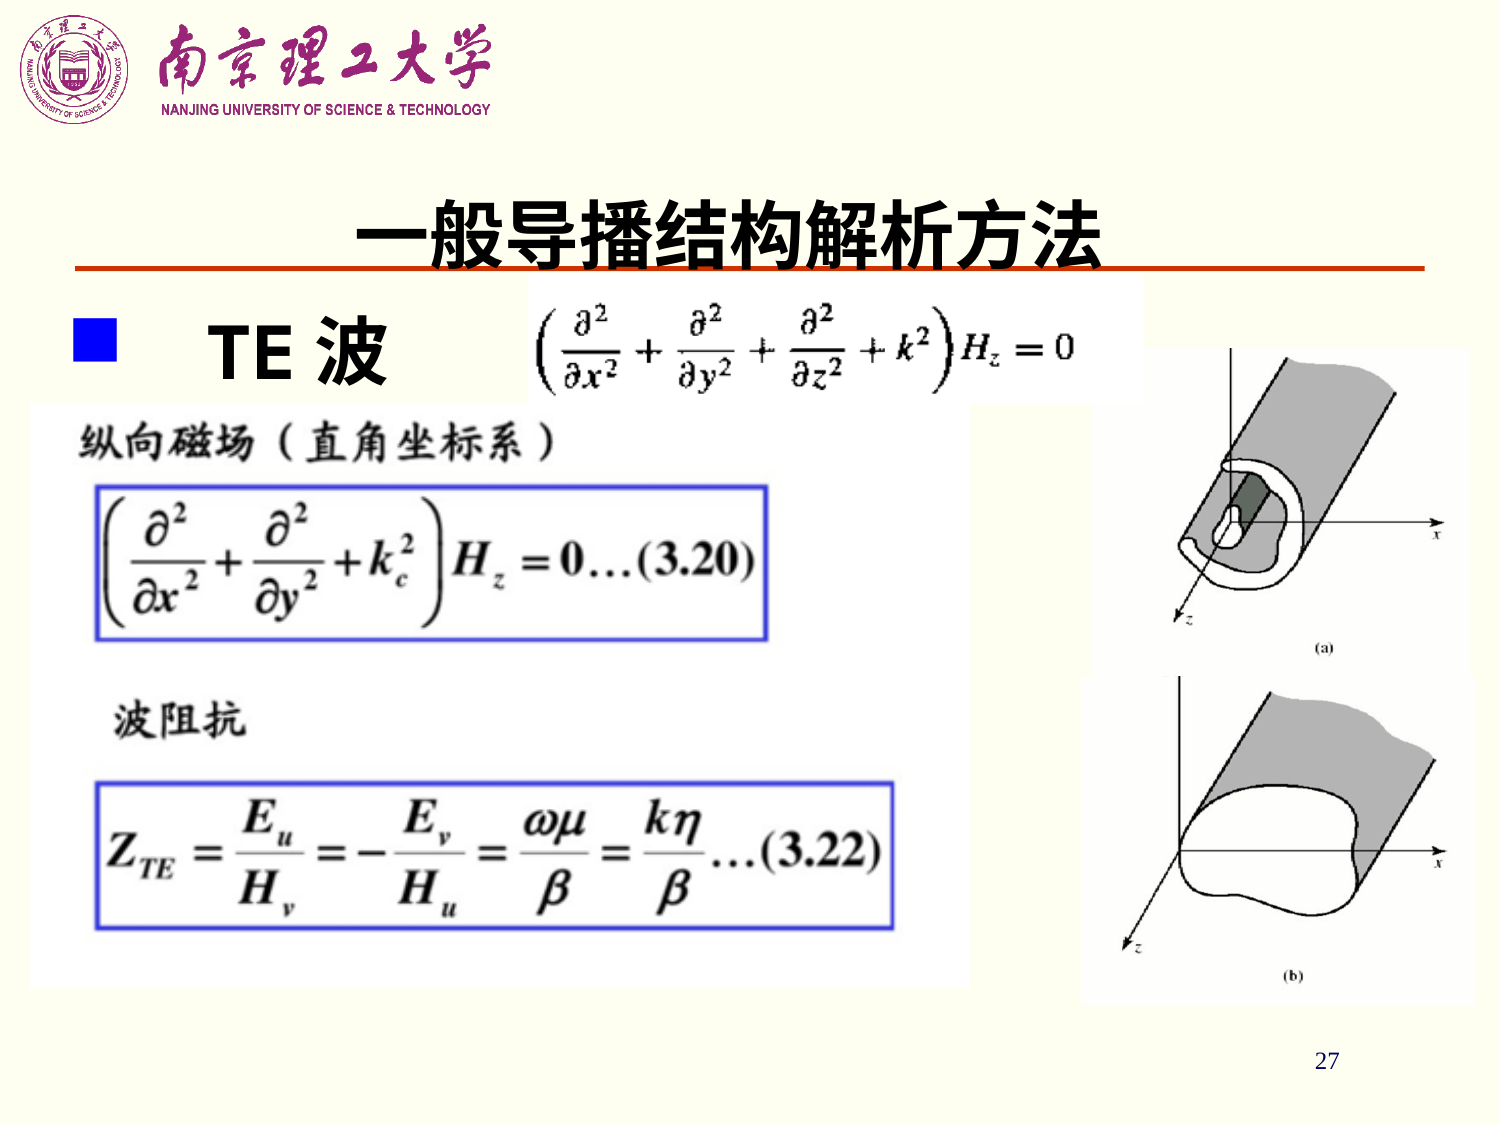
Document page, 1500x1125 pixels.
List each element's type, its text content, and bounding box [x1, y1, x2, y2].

picture [30, 273, 1476, 1005]
title 一般导播结构解析方法 [63, 165, 1397, 303]
picture [17, 15, 491, 126]
text_box TE波 [53, 224, 1279, 402]
